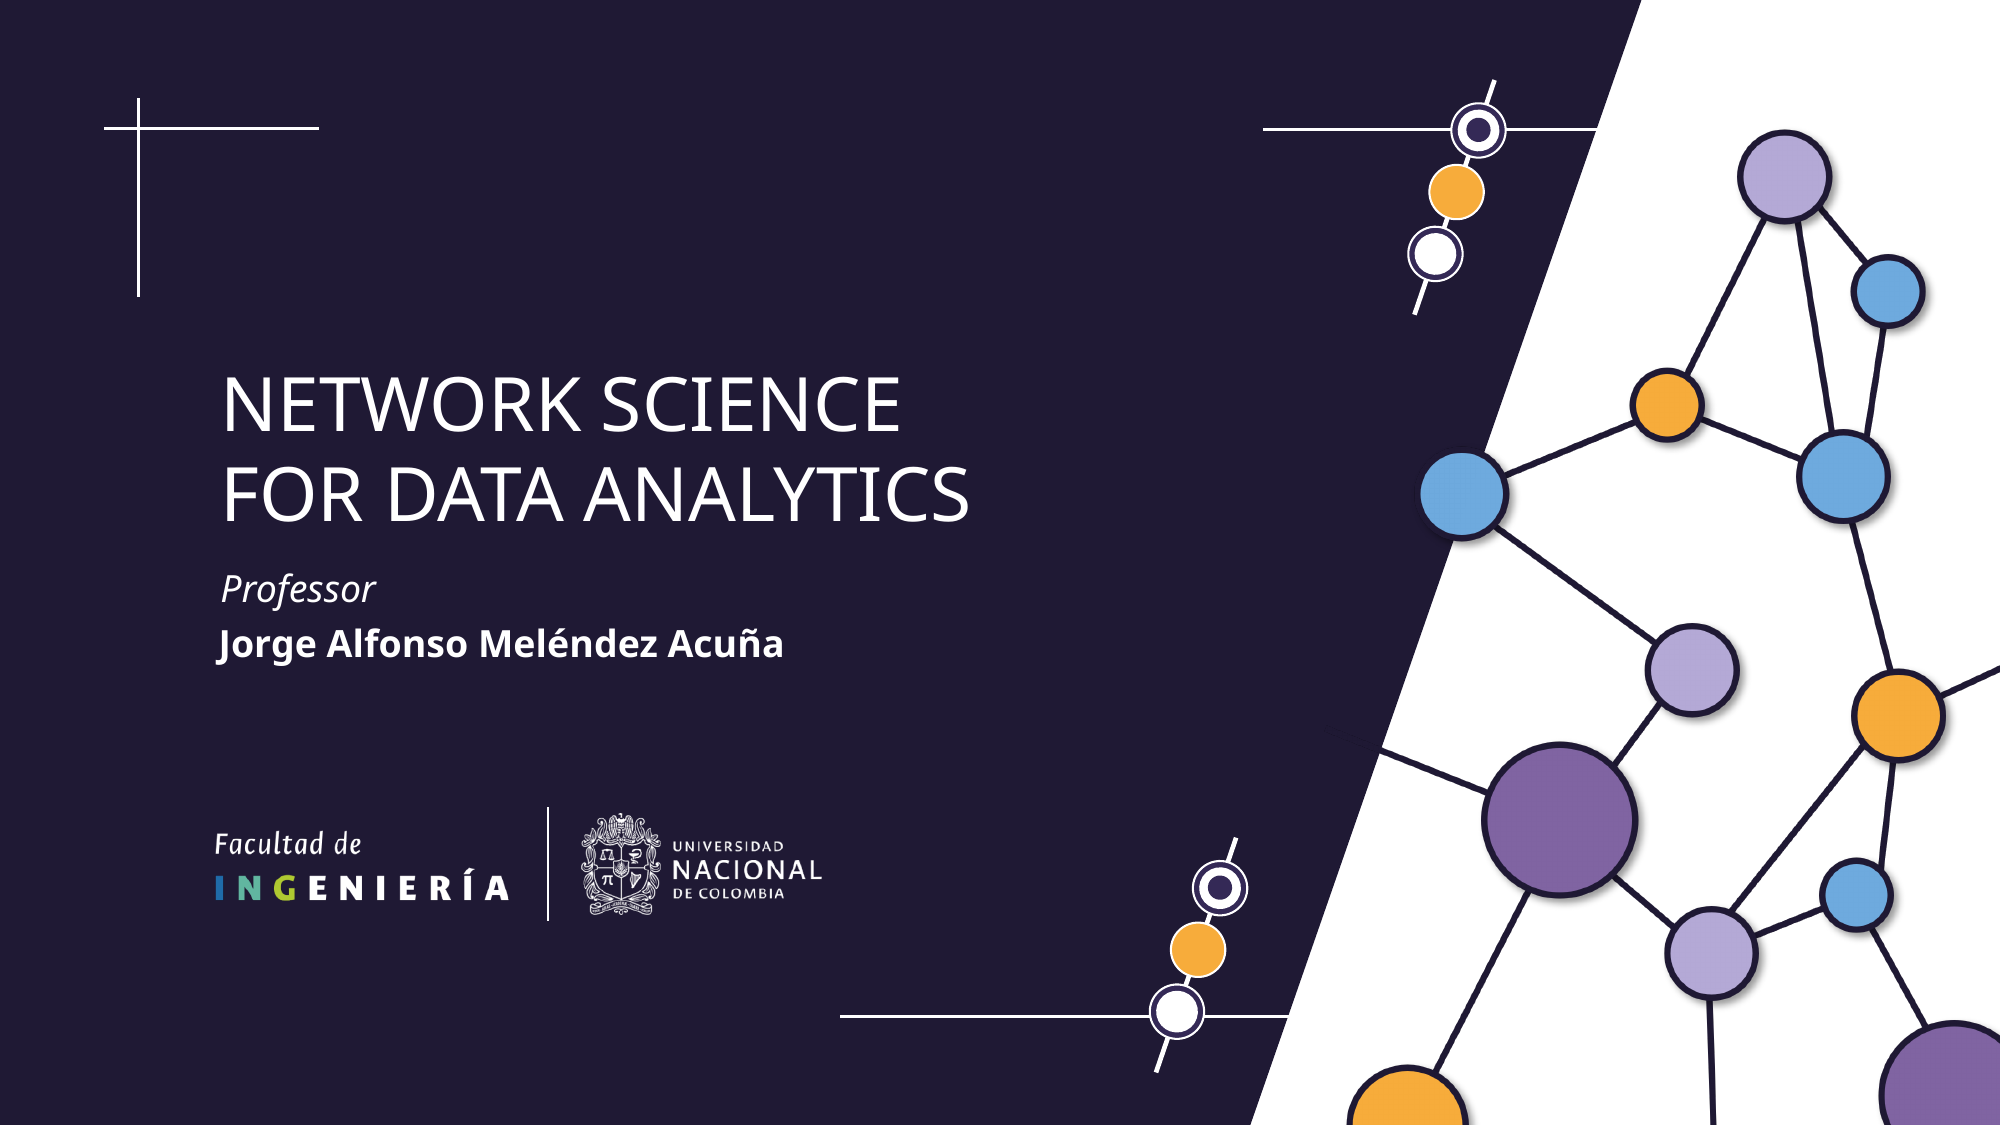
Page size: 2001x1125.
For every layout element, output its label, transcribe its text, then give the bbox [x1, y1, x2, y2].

text_box Professor [205, 557, 1137, 617]
text_box Jorge Alfonso Meléndez Acuña [203, 617, 1249, 673]
picture [1322, 125, 2000, 1125]
picture [214, 807, 841, 921]
